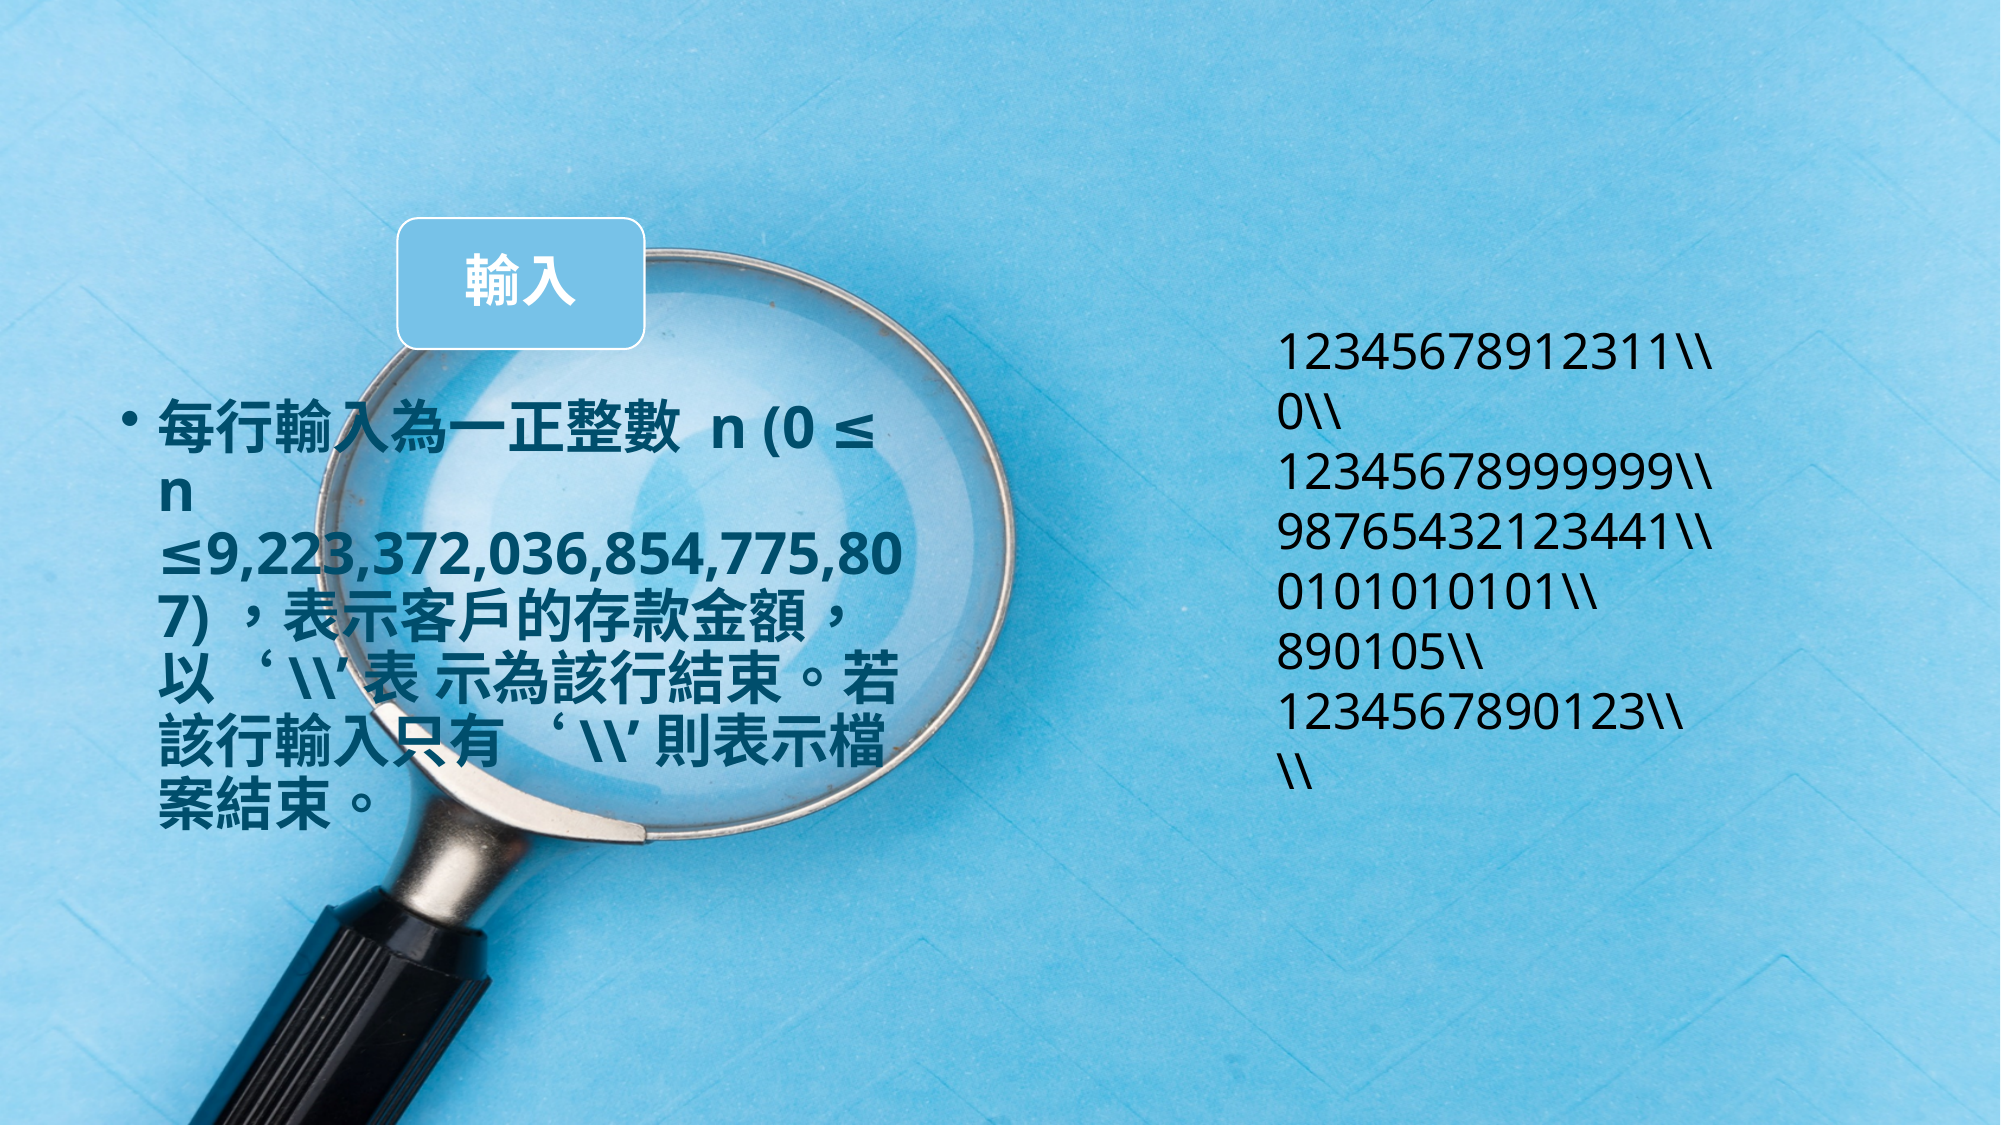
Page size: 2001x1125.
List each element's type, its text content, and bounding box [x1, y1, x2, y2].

picture [0, 0, 2001, 1125]
text_box 12345678912311\\ 0\\ 12345678999999\\ 98765432123441\\ 0101010101\\ 890105\\ 1234567890123\\ \\ [1261, 312, 1747, 808]
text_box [88, 218, 954, 830]
